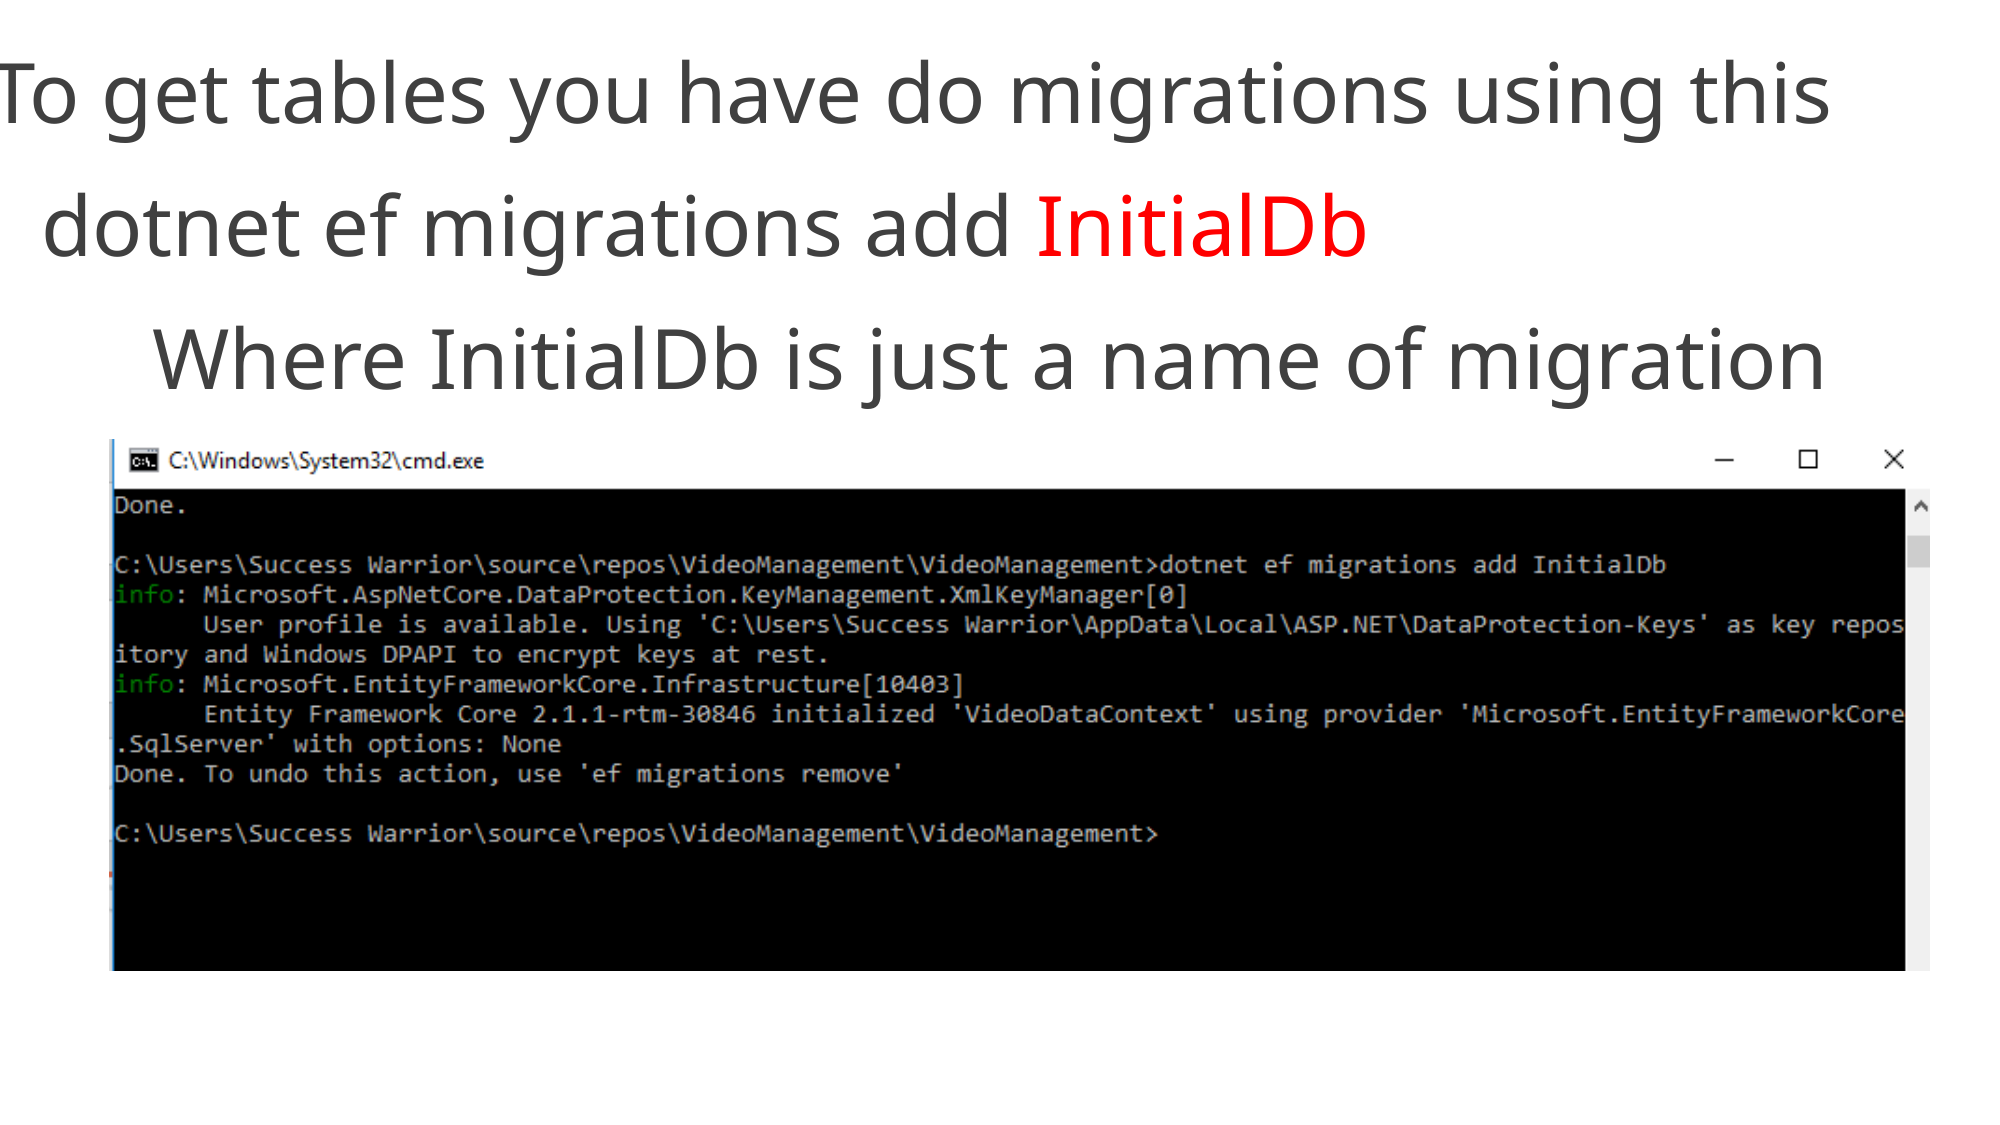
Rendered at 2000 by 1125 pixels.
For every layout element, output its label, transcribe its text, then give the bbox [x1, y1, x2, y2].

text_box To get tables you have do migrations using this [0, 40, 1835, 141]
text_box dotnet ef migrations add InitialDb [41, 173, 1370, 274]
text_box Where InitialDb is just a name of migration [152, 306, 1830, 407]
picture [109, 439, 1930, 971]
